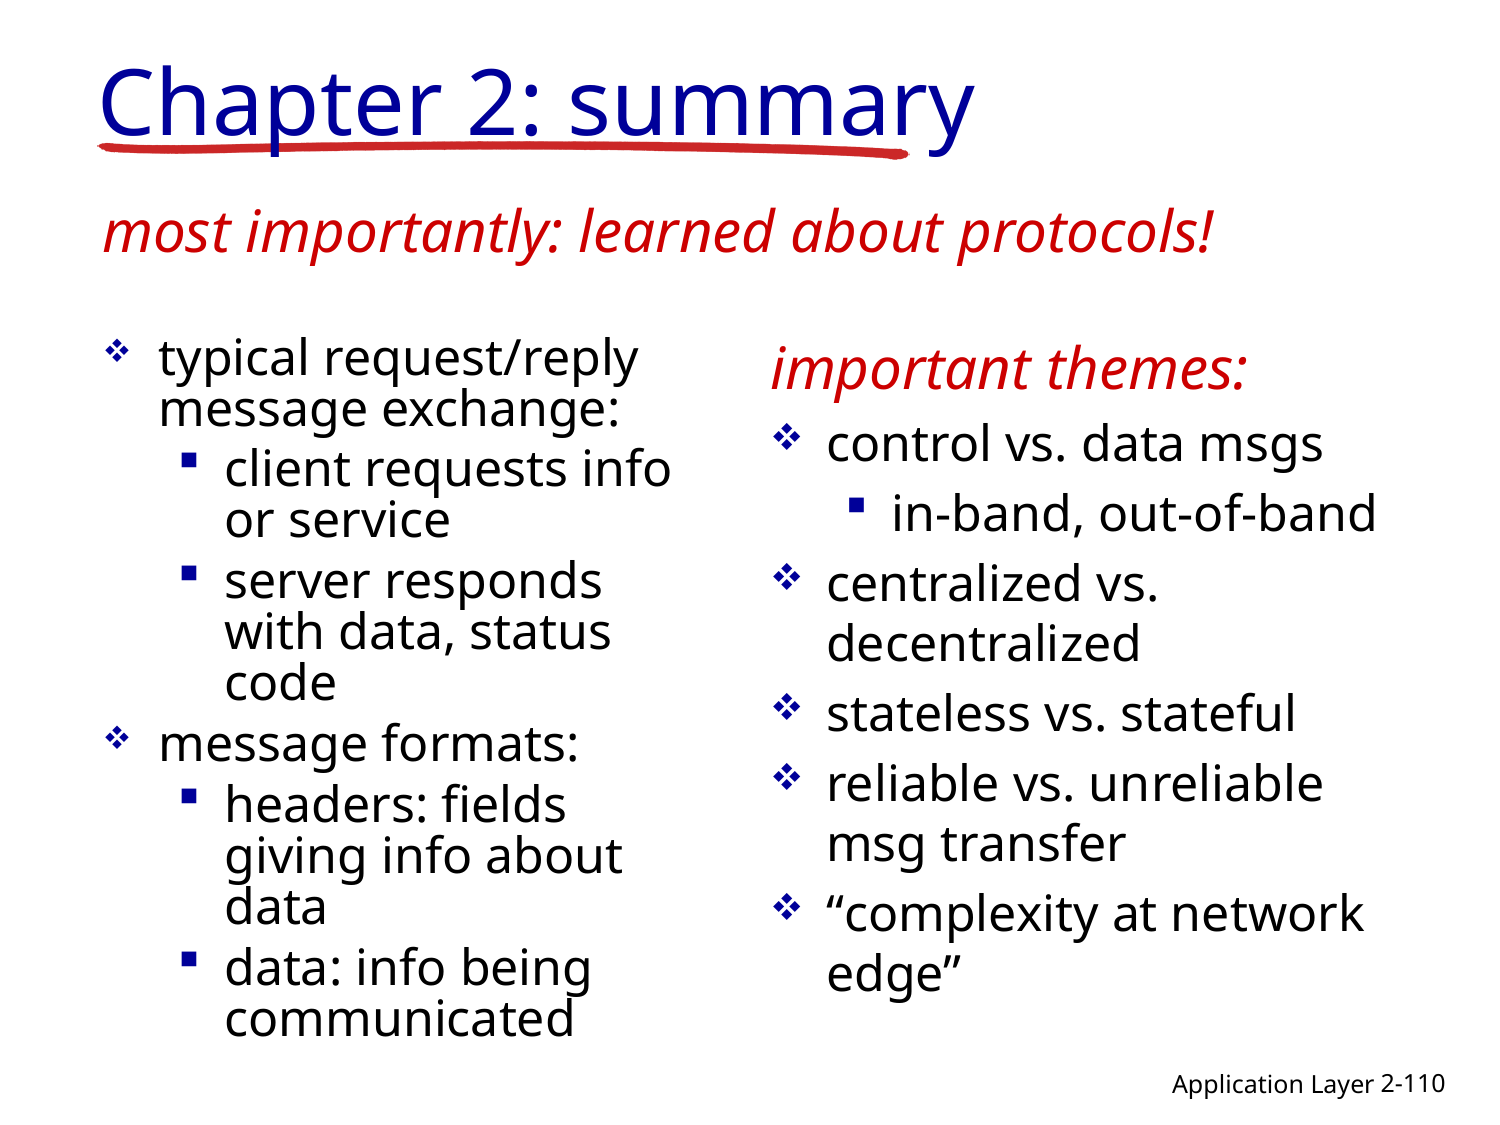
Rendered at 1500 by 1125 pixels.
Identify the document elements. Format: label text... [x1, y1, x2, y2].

picture [93, 136, 919, 166]
text_box Chapter 2: summary [83, 32, 1026, 167]
text_box most importantly: learned about protocols! [87, 197, 1331, 309]
text_box important themes: control vs. data msgs in-band, out-of-band centralized vs. decentralized stateless vs. stateful reliable vs. unreliable msg transfer “complexity at network edge” [755, 324, 1425, 928]
footer Application Layer [914, 1060, 1391, 1109]
slide_number 2-110 [1365, 1059, 1477, 1106]
list typical request/reply message exchange: client requests info or service server responds with data, status code message formats: headers: fields giving info about data data: info being communicated [87, 326, 713, 927]
